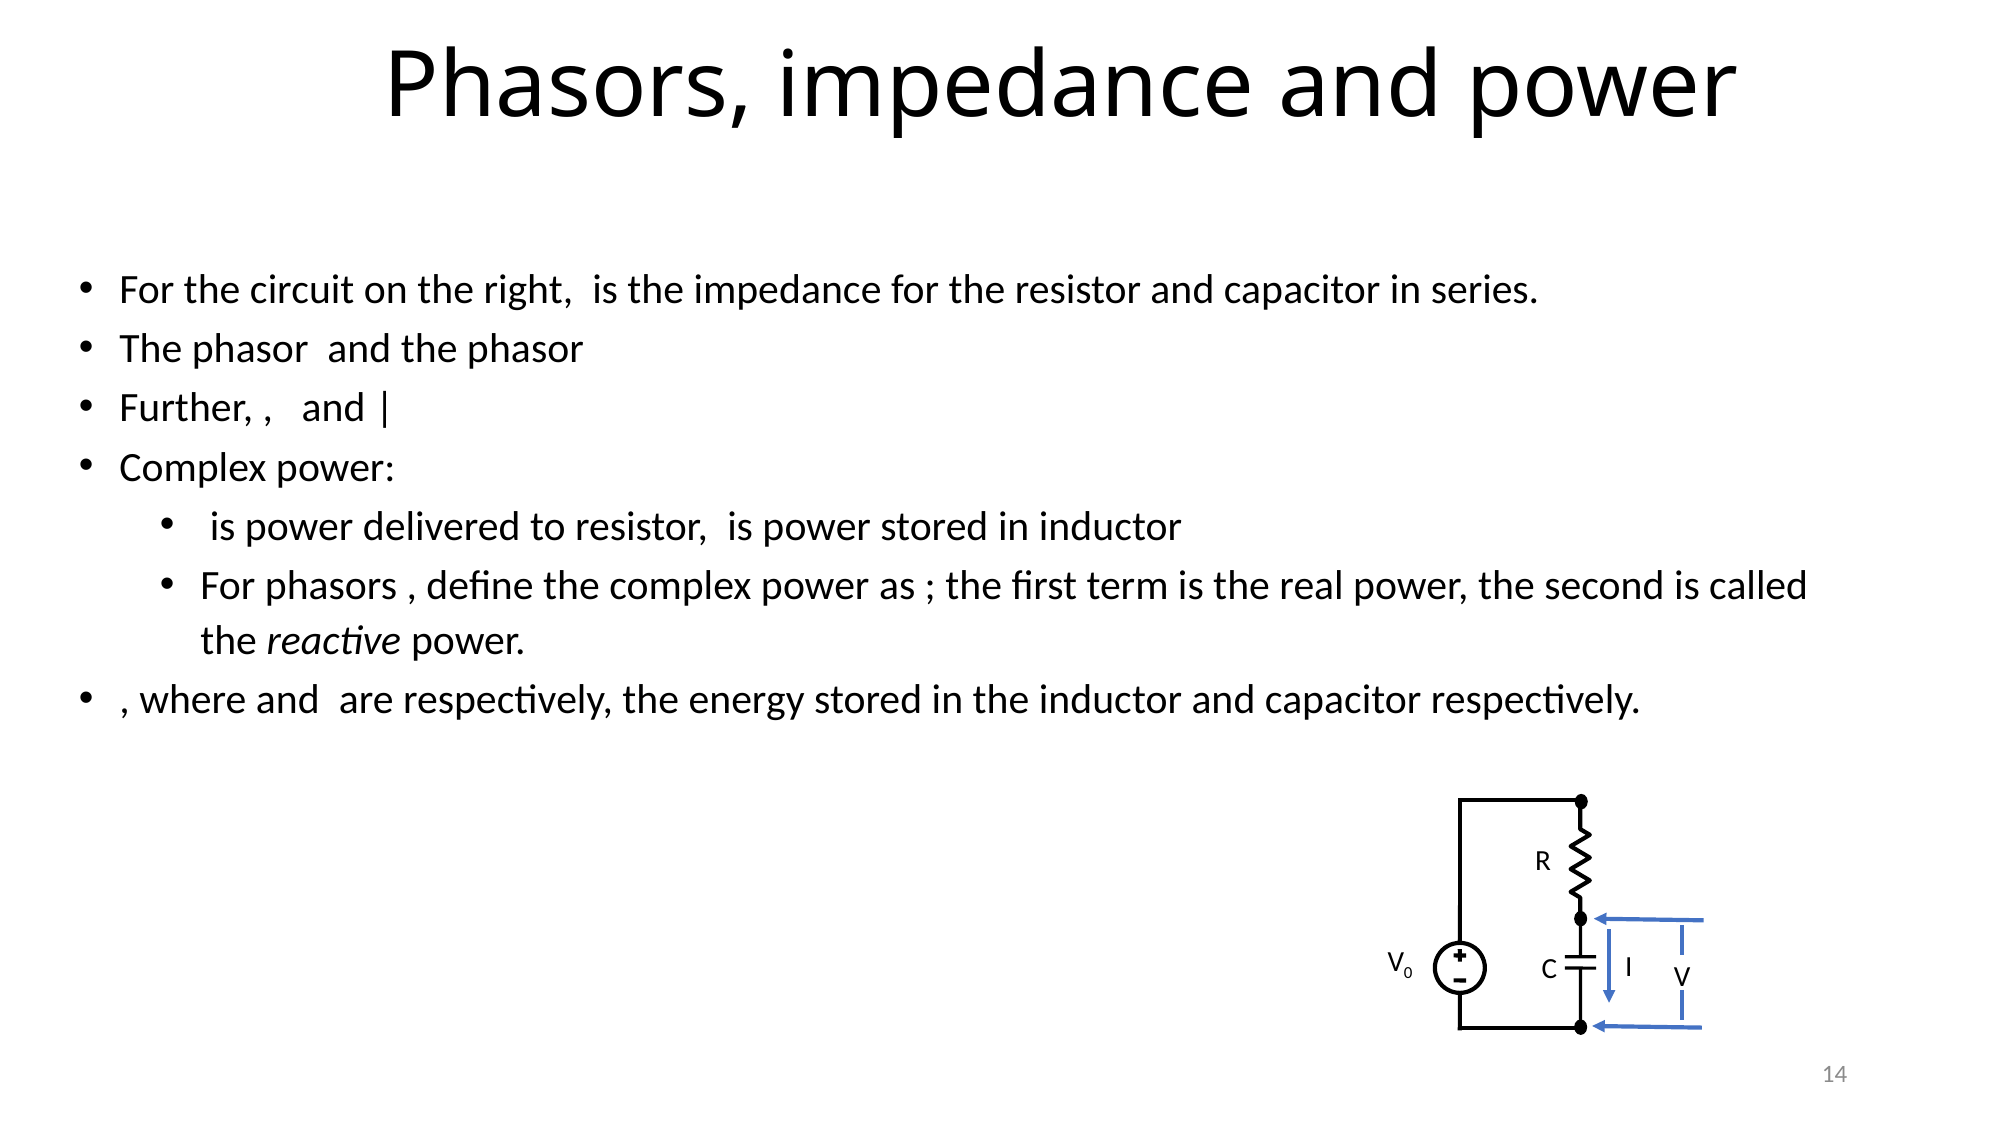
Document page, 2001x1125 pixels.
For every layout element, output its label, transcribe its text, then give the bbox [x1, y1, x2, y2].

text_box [1372, 785, 1722, 1043]
title Phasors, impedance and power [199, 15, 1924, 159]
slide_number 14 [1412, 1042, 1863, 1103]
